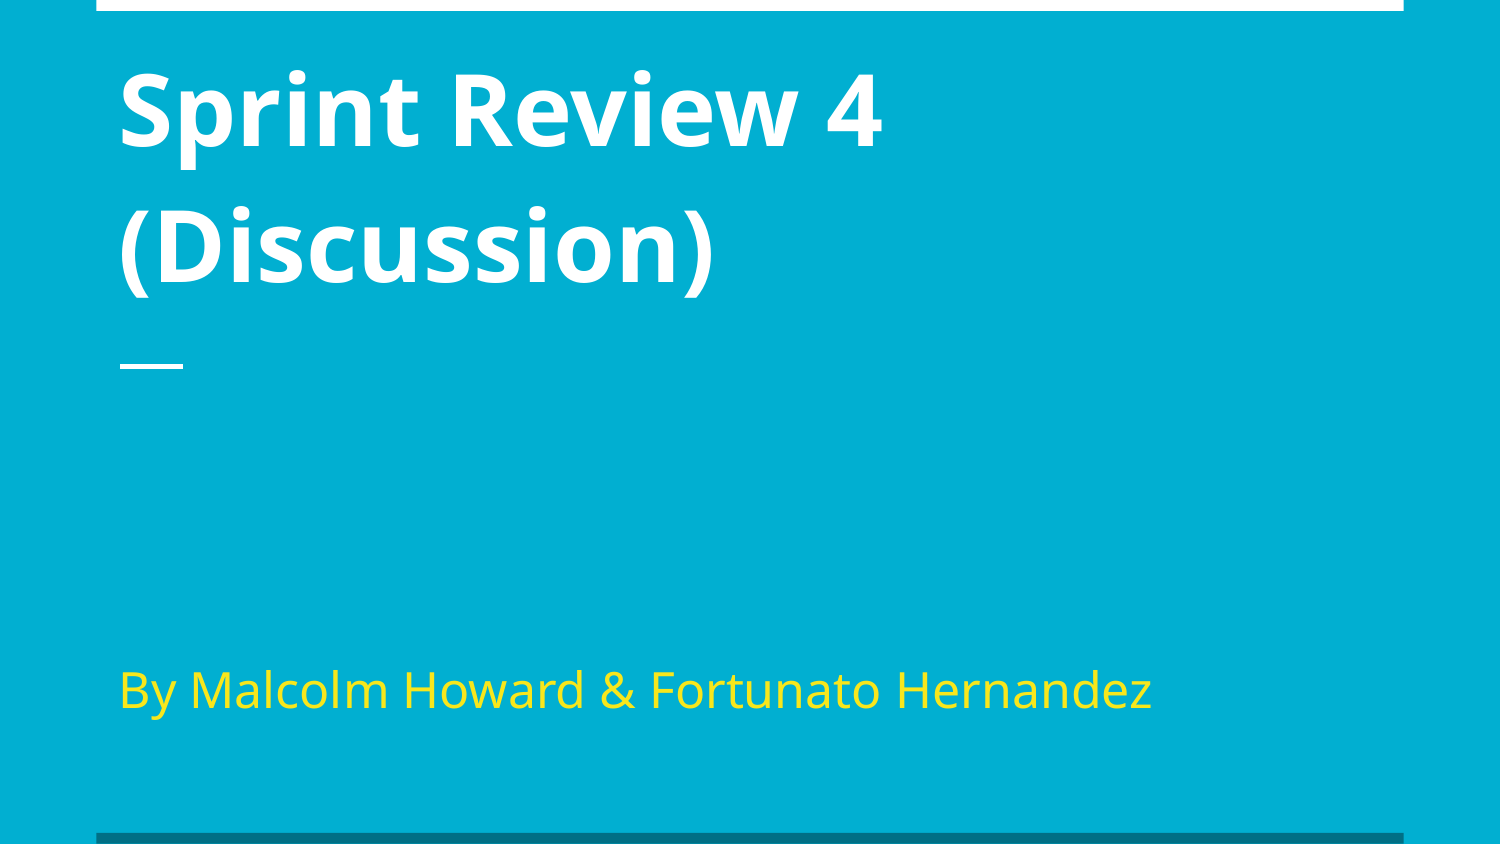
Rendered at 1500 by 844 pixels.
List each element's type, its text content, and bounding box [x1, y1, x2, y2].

title Sprint Review 4 (Discussion) [103, 22, 1399, 327]
subtitle By Malcolm Howard & Fortunato Hernandez [103, 529, 1399, 739]
